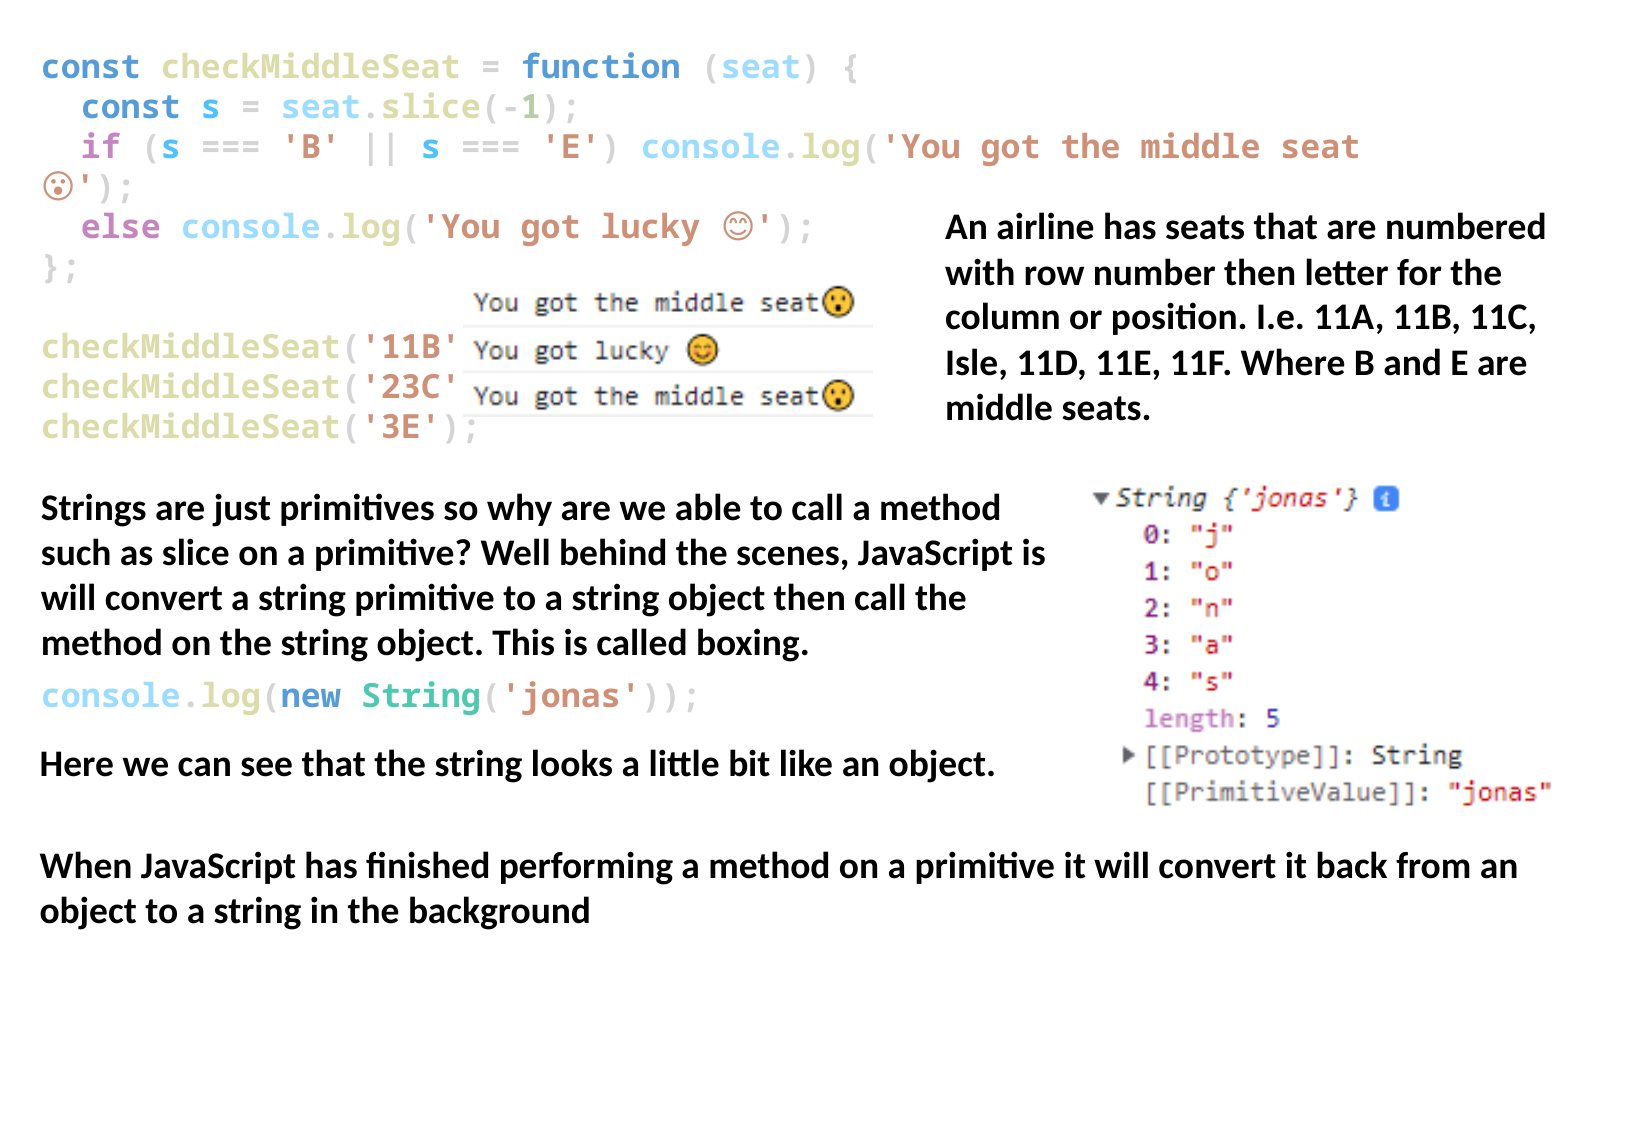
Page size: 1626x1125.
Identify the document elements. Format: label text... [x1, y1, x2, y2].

picture [1080, 475, 1572, 813]
text_box An airline has seats that are numbered with row number then letter for the column or position. I.e. 11A, 11B, 11C, Isle, 11D, 11E, 11F. Where B and E are middle seats. [930, 195, 1602, 435]
text_box Strings are just primitives so why are we able to call a method such as slice on a primitive? Well behind the scenes, JavaScript is will convert a string primitive to a string object then call the method on the string object. This is called boxing. [26, 475, 1080, 670]
text_box console.log(new String('jonas')); [26, 666, 838, 722]
text_box const checkMiddleSeat = function (seat) { const s = seat.slice(-1); if (s === 'B' || s === 'E') console.log('You got the middle seat😮'); else console.log('You got lucky 😊'); }; checkMiddleSeat('11B'); checkMiddleSeat('23C'); checkMiddleSeat('3E'); [26, 38, 1461, 453]
picture [463, 280, 873, 417]
text_box Here we can see that the string looks a little bit like an object. [24, 731, 1080, 791]
text_box When JavaScript has finished performing a method on a primitive it will convert it back from an object to a string in the background [24, 833, 1572, 938]
